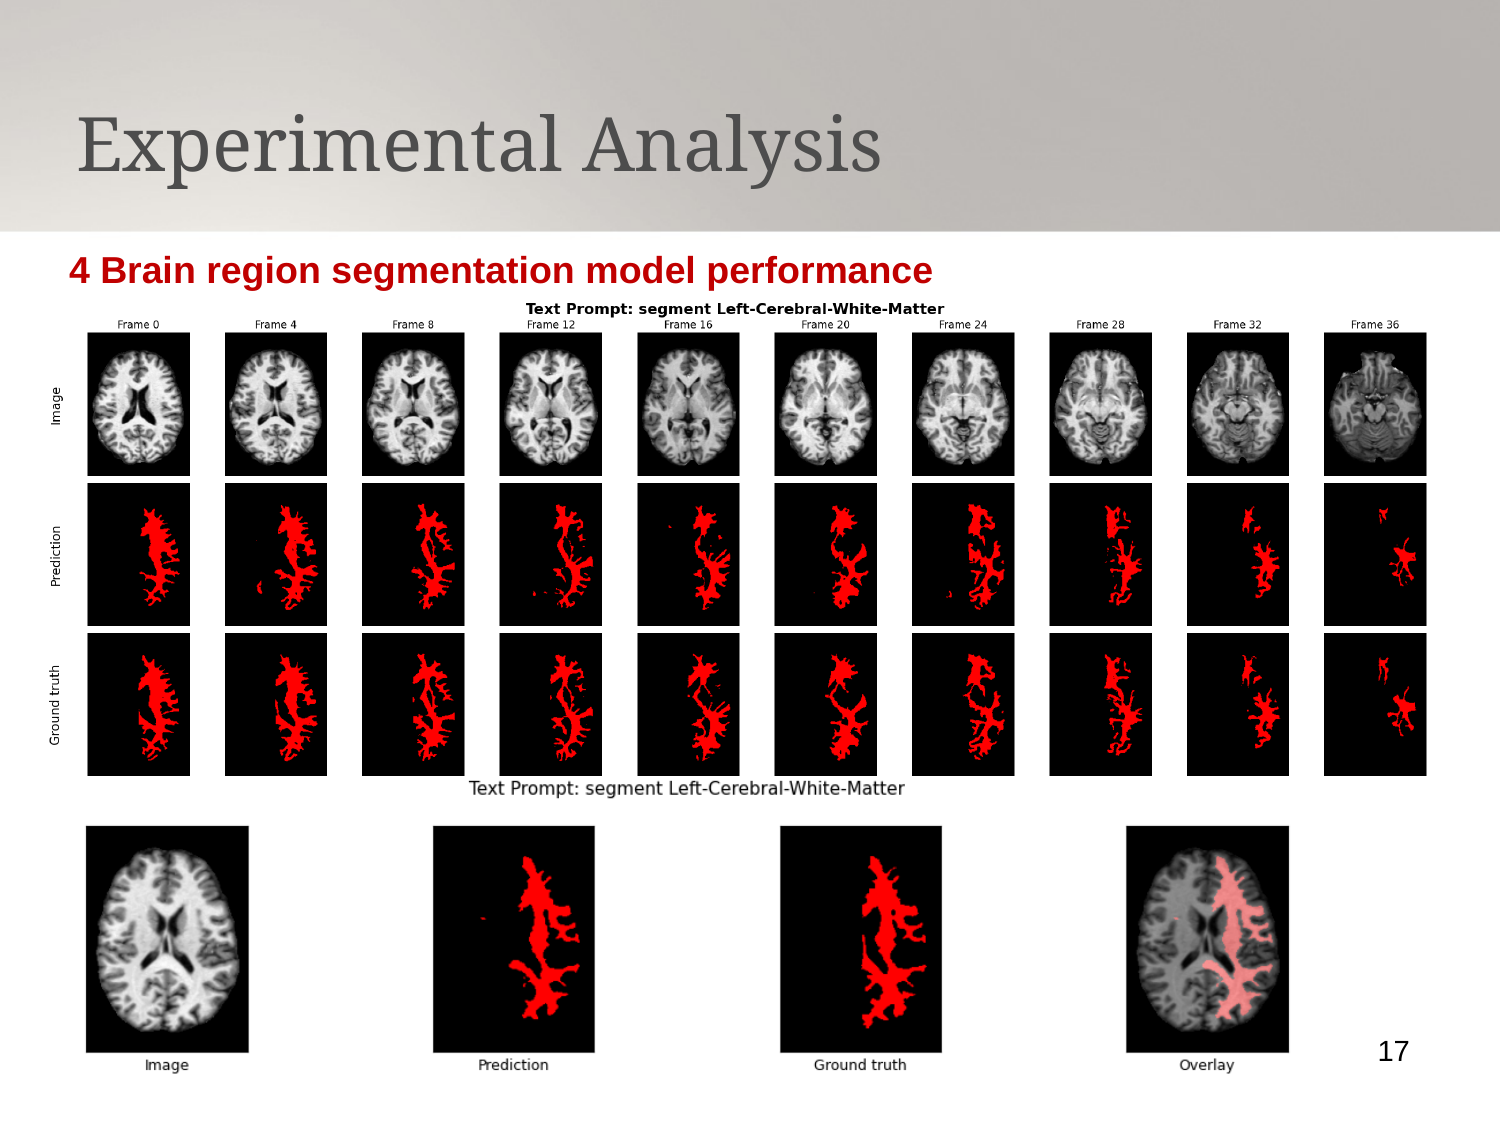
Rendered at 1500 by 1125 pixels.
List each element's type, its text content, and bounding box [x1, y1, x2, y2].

slide_number 17 [1384, 1024, 1425, 1103]
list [45, 299, 1430, 780]
text_box 4 Brain region segmentation model performance [54, 238, 949, 297]
picture [0, 0, 1500, 1125]
text_box Experimental Analysis [61, 24, 1186, 213]
